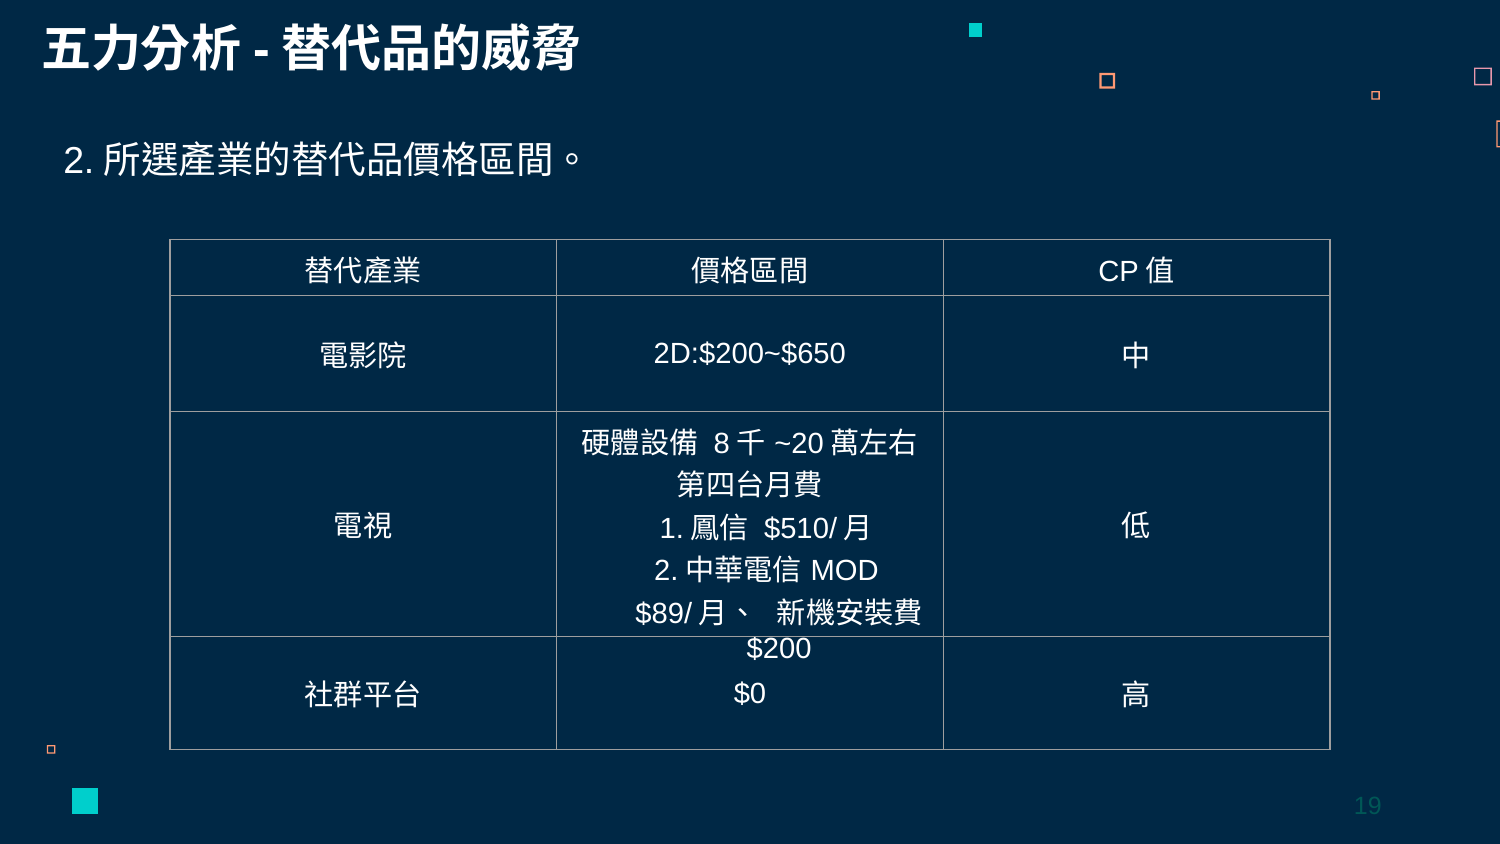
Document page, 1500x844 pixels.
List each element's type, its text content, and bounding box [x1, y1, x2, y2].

table_cell 中 [944, 296, 1329, 411]
table_cell 2D:$200~$650 [557, 296, 943, 411]
title 五力分析-替代品的威脅 [26, 11, 702, 92]
table_header 替代產業 [171, 240, 556, 295]
table_header CP值 [944, 240, 1329, 295]
table_cell 社群平台 [171, 637, 556, 749]
table_cell 高 [944, 637, 1329, 749]
table_cell 硬體設備 8千~20萬左右 第四台月費 1.鳳信 $510/月 2.中華電信MOD $89/月、 新機安裝費 $200 [557, 412, 943, 636]
table_cell 電影院 [171, 296, 556, 411]
table_cell $0 [557, 637, 943, 749]
table_cell 電視 [171, 412, 556, 636]
text_box 2.所選產業的替代品價格區間。 [48, 111, 1454, 314]
slide_number 19 [1059, 782, 1397, 828]
table_cell 低 [944, 412, 1329, 636]
table_header 價格區間 [557, 240, 943, 295]
